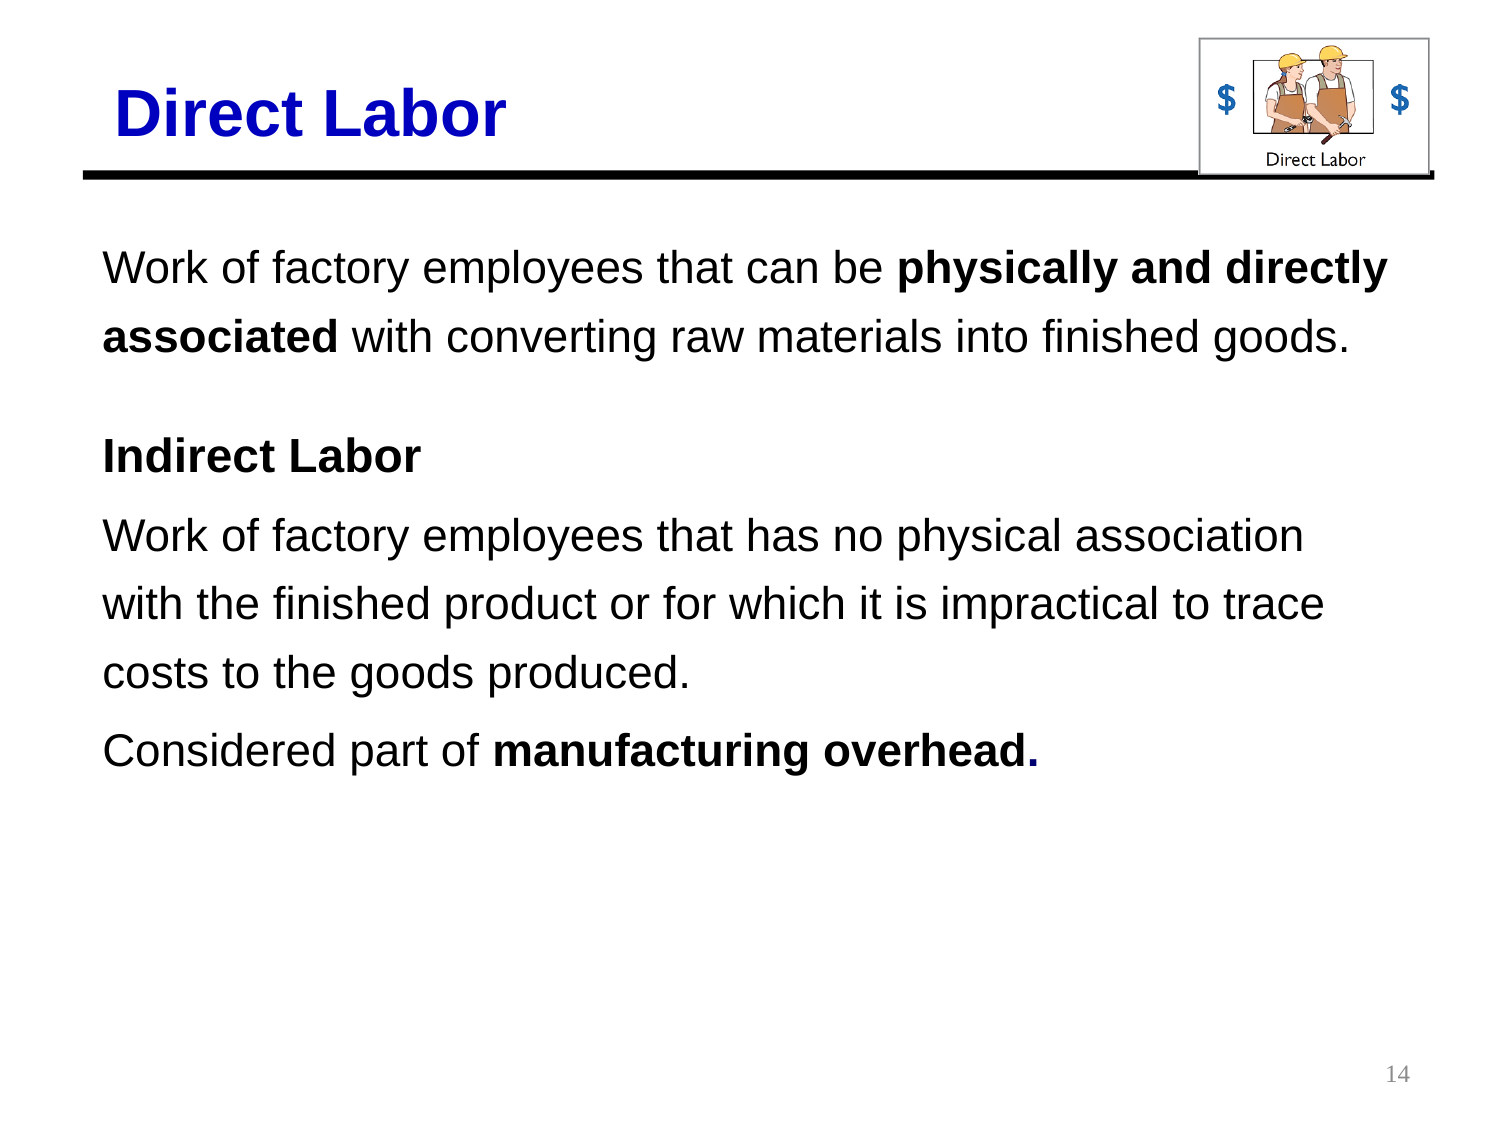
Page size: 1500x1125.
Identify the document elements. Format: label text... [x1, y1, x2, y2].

slide_number 14 [1074, 1042, 1425, 1103]
text_box Work of factory employees that can be physically and directly associated with converting raw materials into finished goods. [87, 216, 1430, 369]
text_box Indirect Labor Work of factory employees that has no physical association with the finished product or for which it is impractical to trace costs to the goods produced. Considered part of manufacturing overhead. [87, 399, 1350, 783]
text_box Direct Labor [99, 62, 1193, 155]
picture [1198, 37, 1430, 176]
